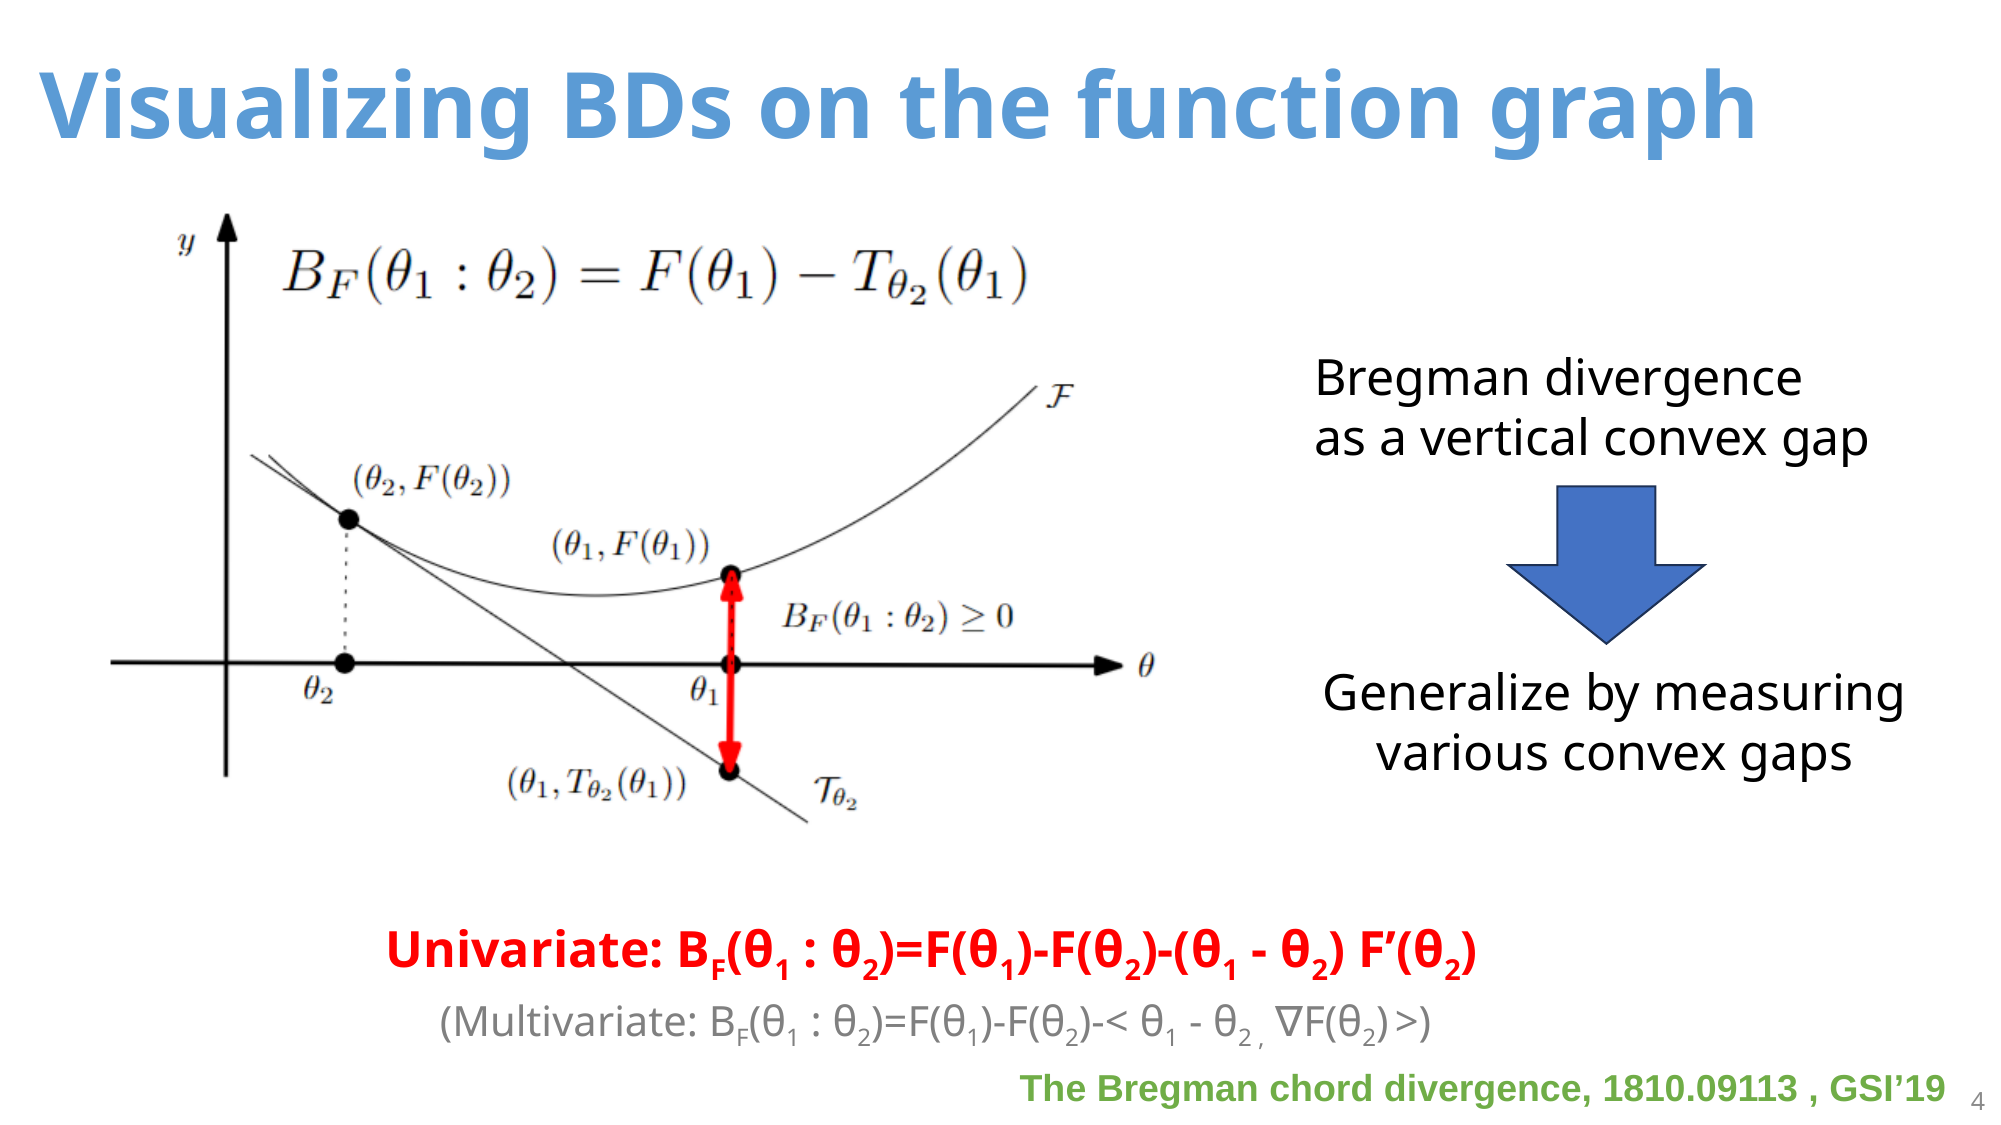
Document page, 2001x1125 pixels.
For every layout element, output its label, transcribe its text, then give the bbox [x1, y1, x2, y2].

text_box Bregman divergence as a vertical convex gap [1299, 337, 1886, 473]
text_box [1505, 485, 1708, 646]
text_box Generalize by measuring various convex gaps [1307, 653, 1922, 789]
picture [28, 203, 1238, 854]
text_box Univariate: BF(θ1 : θ2)=F(θ1)-F(θ2)-(θ1 - θ2) F’(θ2) (Multivariate: BF(θ1 : θ2)=F(θ1)-F(θ2)-< θ1 - θ2 , ∇F(θ2) >) [101, 910, 1762, 1125]
title Visualizing BDs on the function graph [24, 0, 1975, 218]
text_box The Bregman chord divergence, 1810.09113 , GSI’19 [1004, 1056, 1962, 1117]
slide_number 4 [1848, 1072, 2000, 1125]
